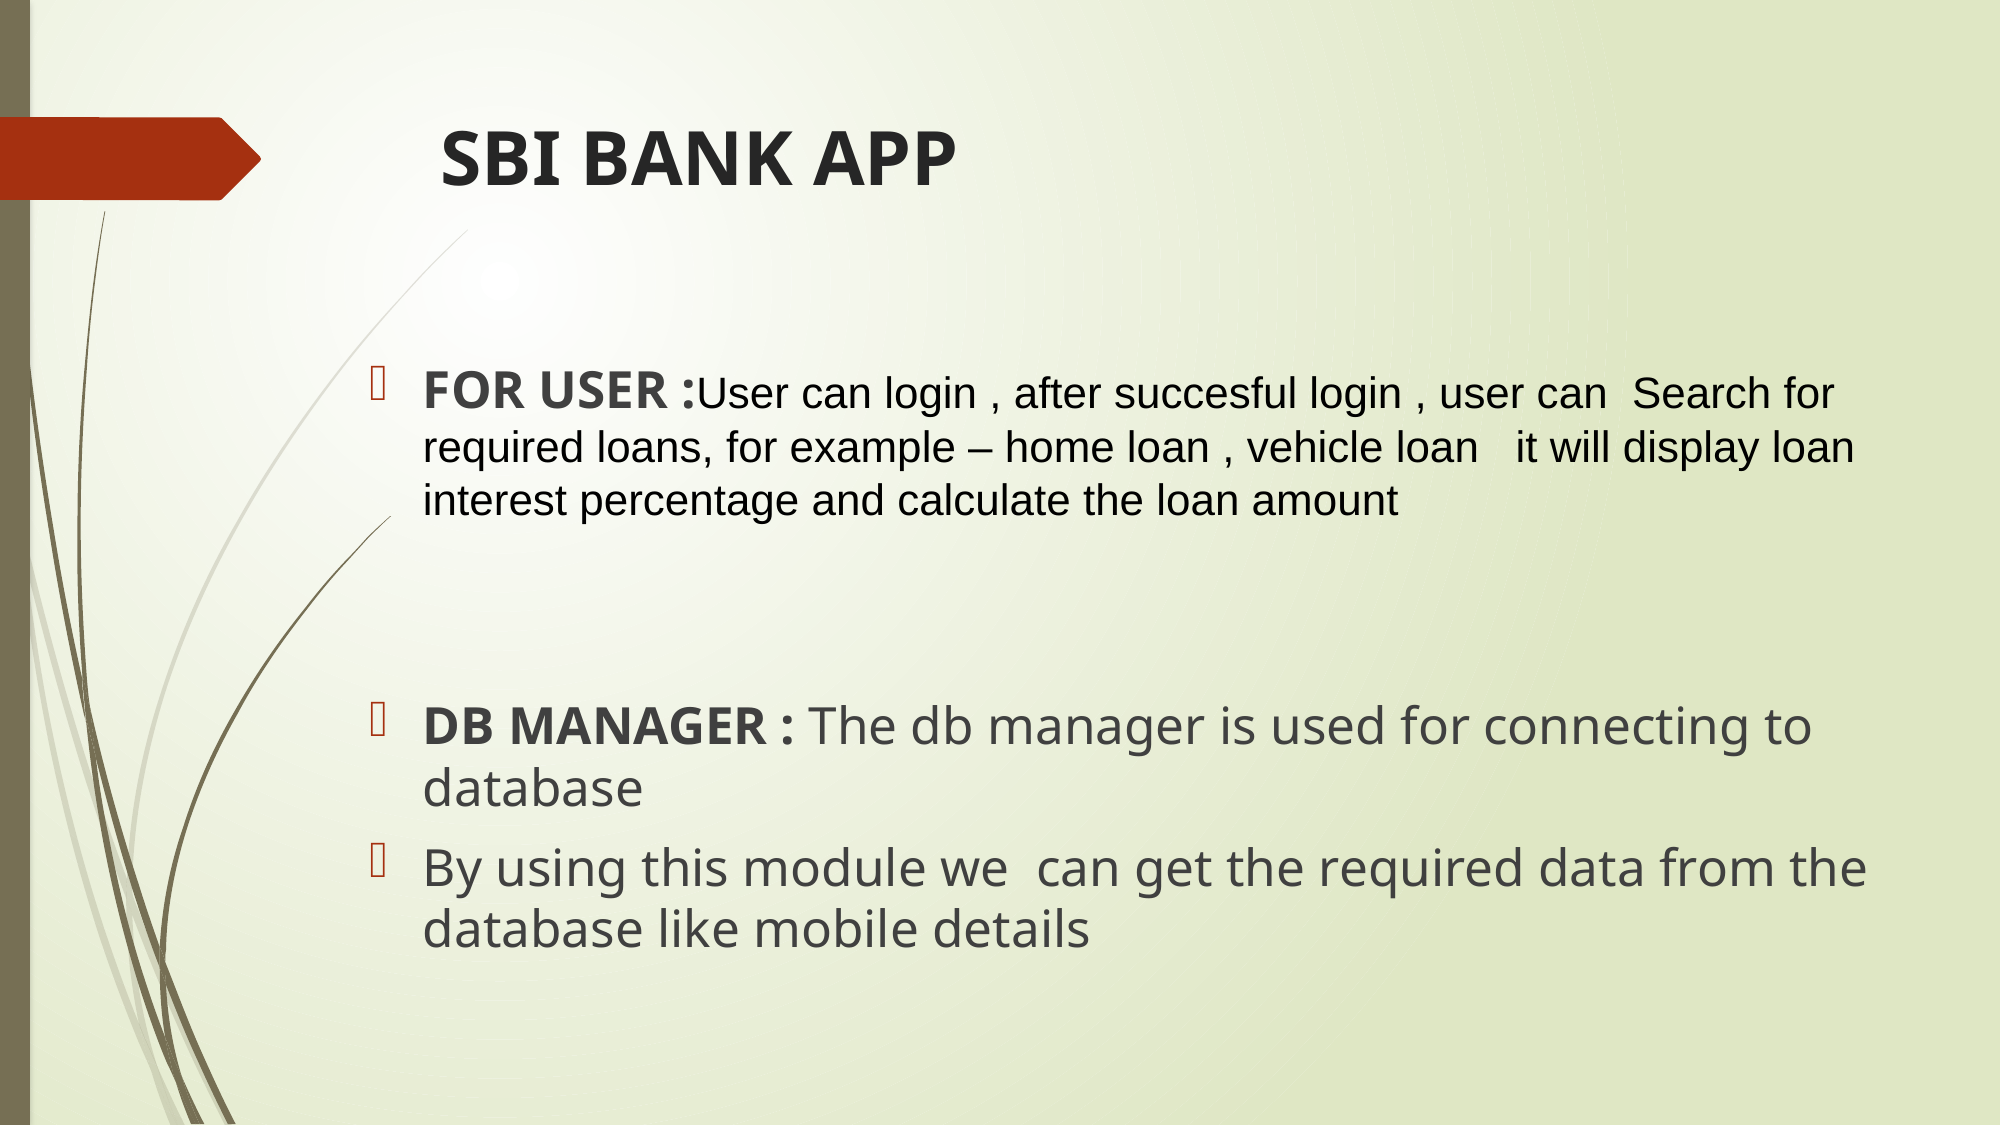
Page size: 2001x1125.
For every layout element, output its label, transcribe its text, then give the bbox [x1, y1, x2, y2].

list FOR USER :User can login , after succesful login , user can Search for required loans, for example – home loan , vehicle loan it will display loan interest percentage and calculate the loan amount DB MANAGER : The db manager is used for connecting to database By using this module we can get the required data from the database like mobile details [354, 350, 1888, 970]
title SBI BANK APP [425, 102, 1888, 313]
